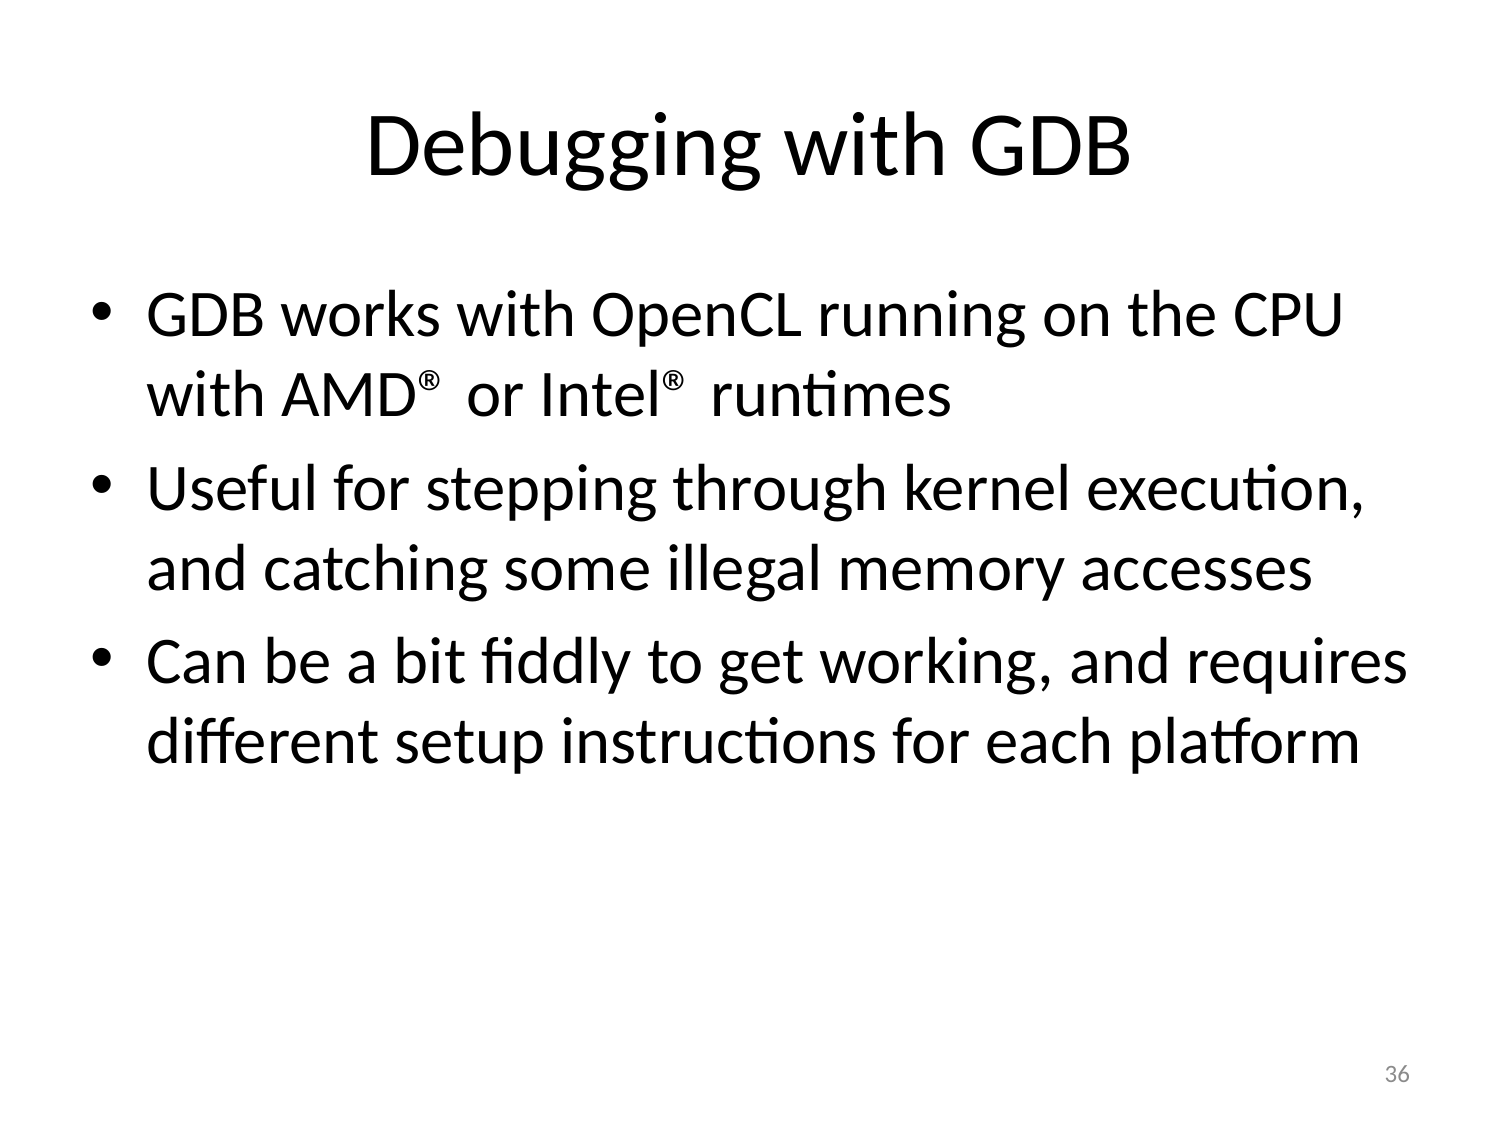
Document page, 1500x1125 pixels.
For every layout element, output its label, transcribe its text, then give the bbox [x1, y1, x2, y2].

list GDB works with OpenCL running on the CPU with AMD® or Intel® runtimes Useful for stepping through kernel execution, and catching some illegal memory accesses Can be a bit fiddly to get working, and requires different setup instructions for each platform [75, 262, 1425, 1005]
title Debugging with GDB [75, 45, 1425, 233]
slide_number 36 [1074, 1042, 1425, 1103]
